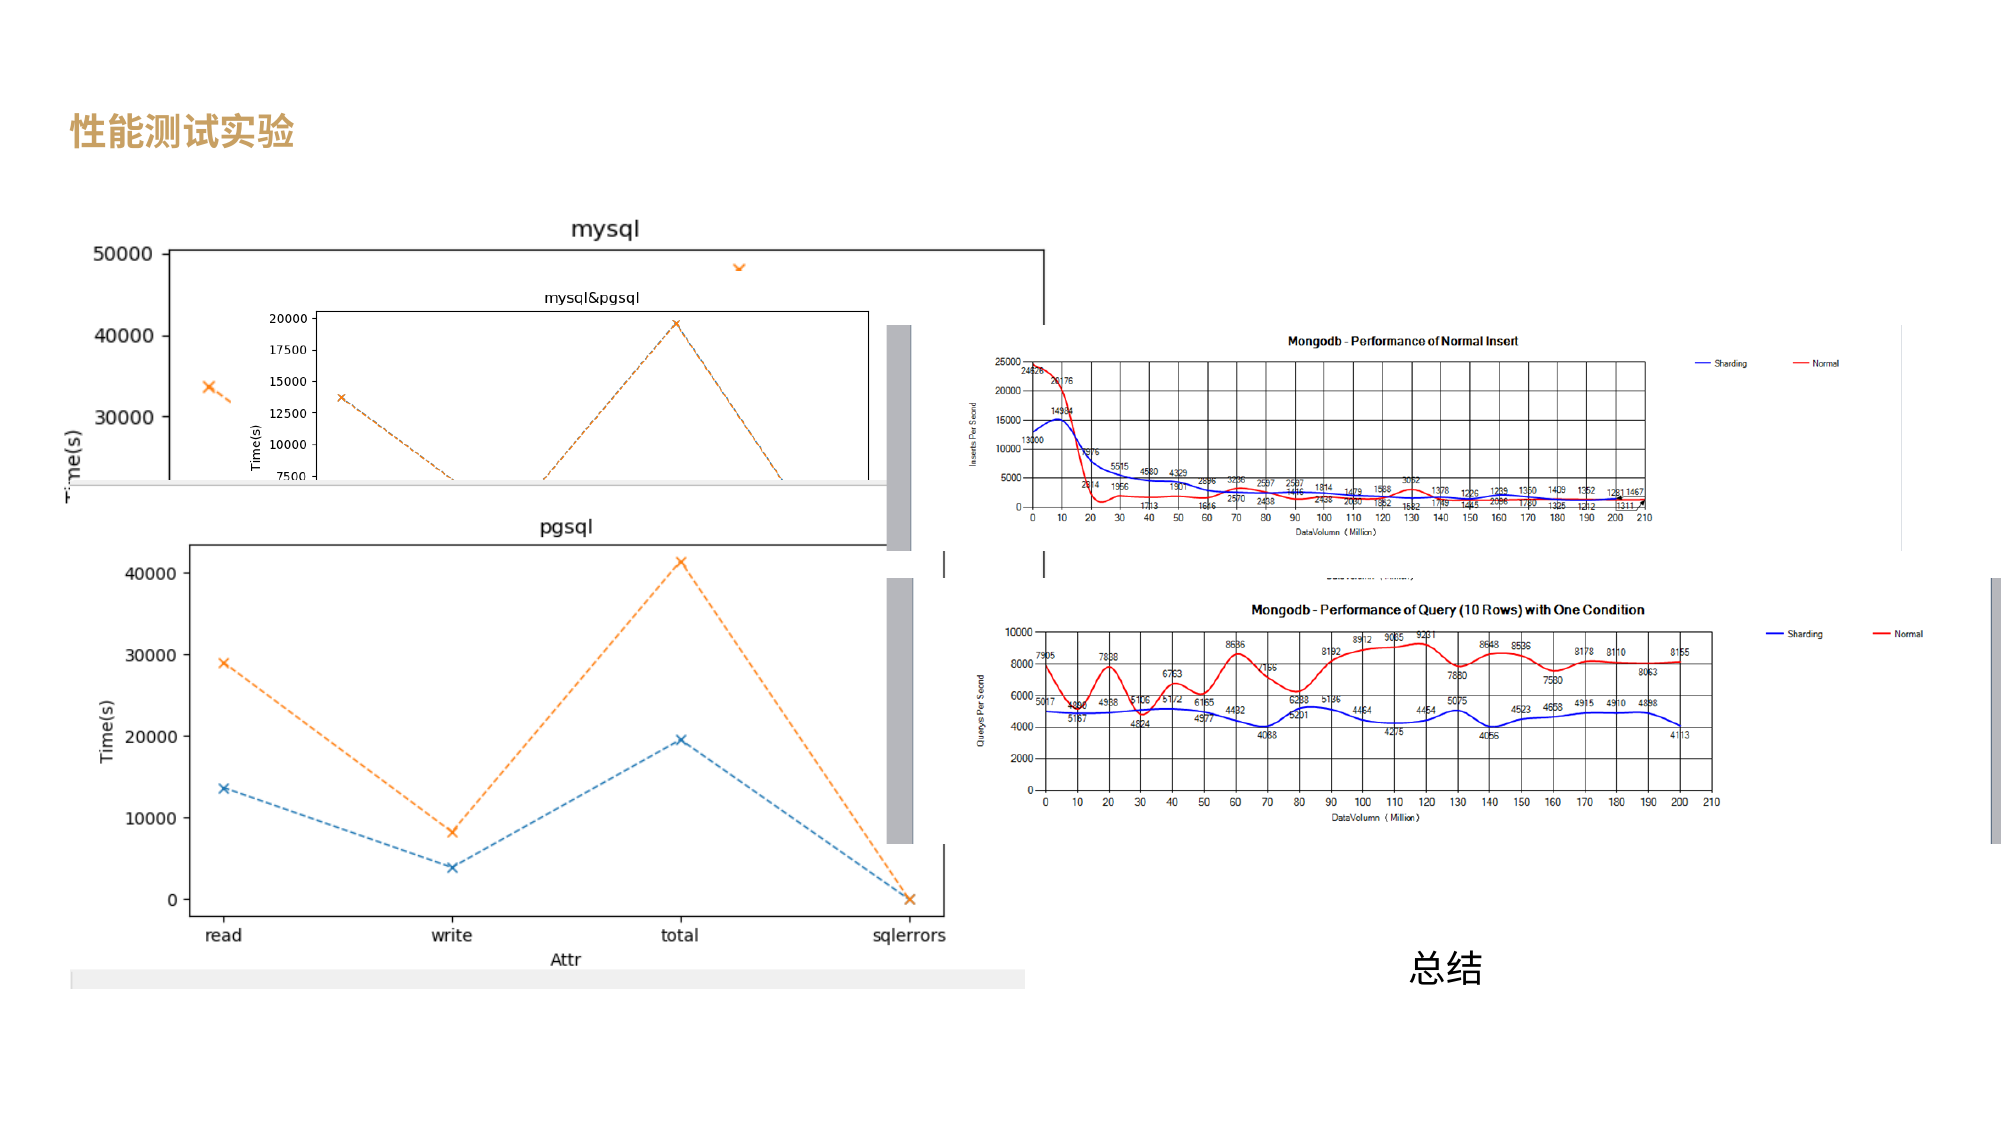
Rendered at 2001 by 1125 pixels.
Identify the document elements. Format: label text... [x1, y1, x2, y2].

picture [42, 196, 2001, 989]
text_box 性能测试实验 [55, 94, 1963, 161]
text_box 总结 [1394, 937, 1807, 998]
